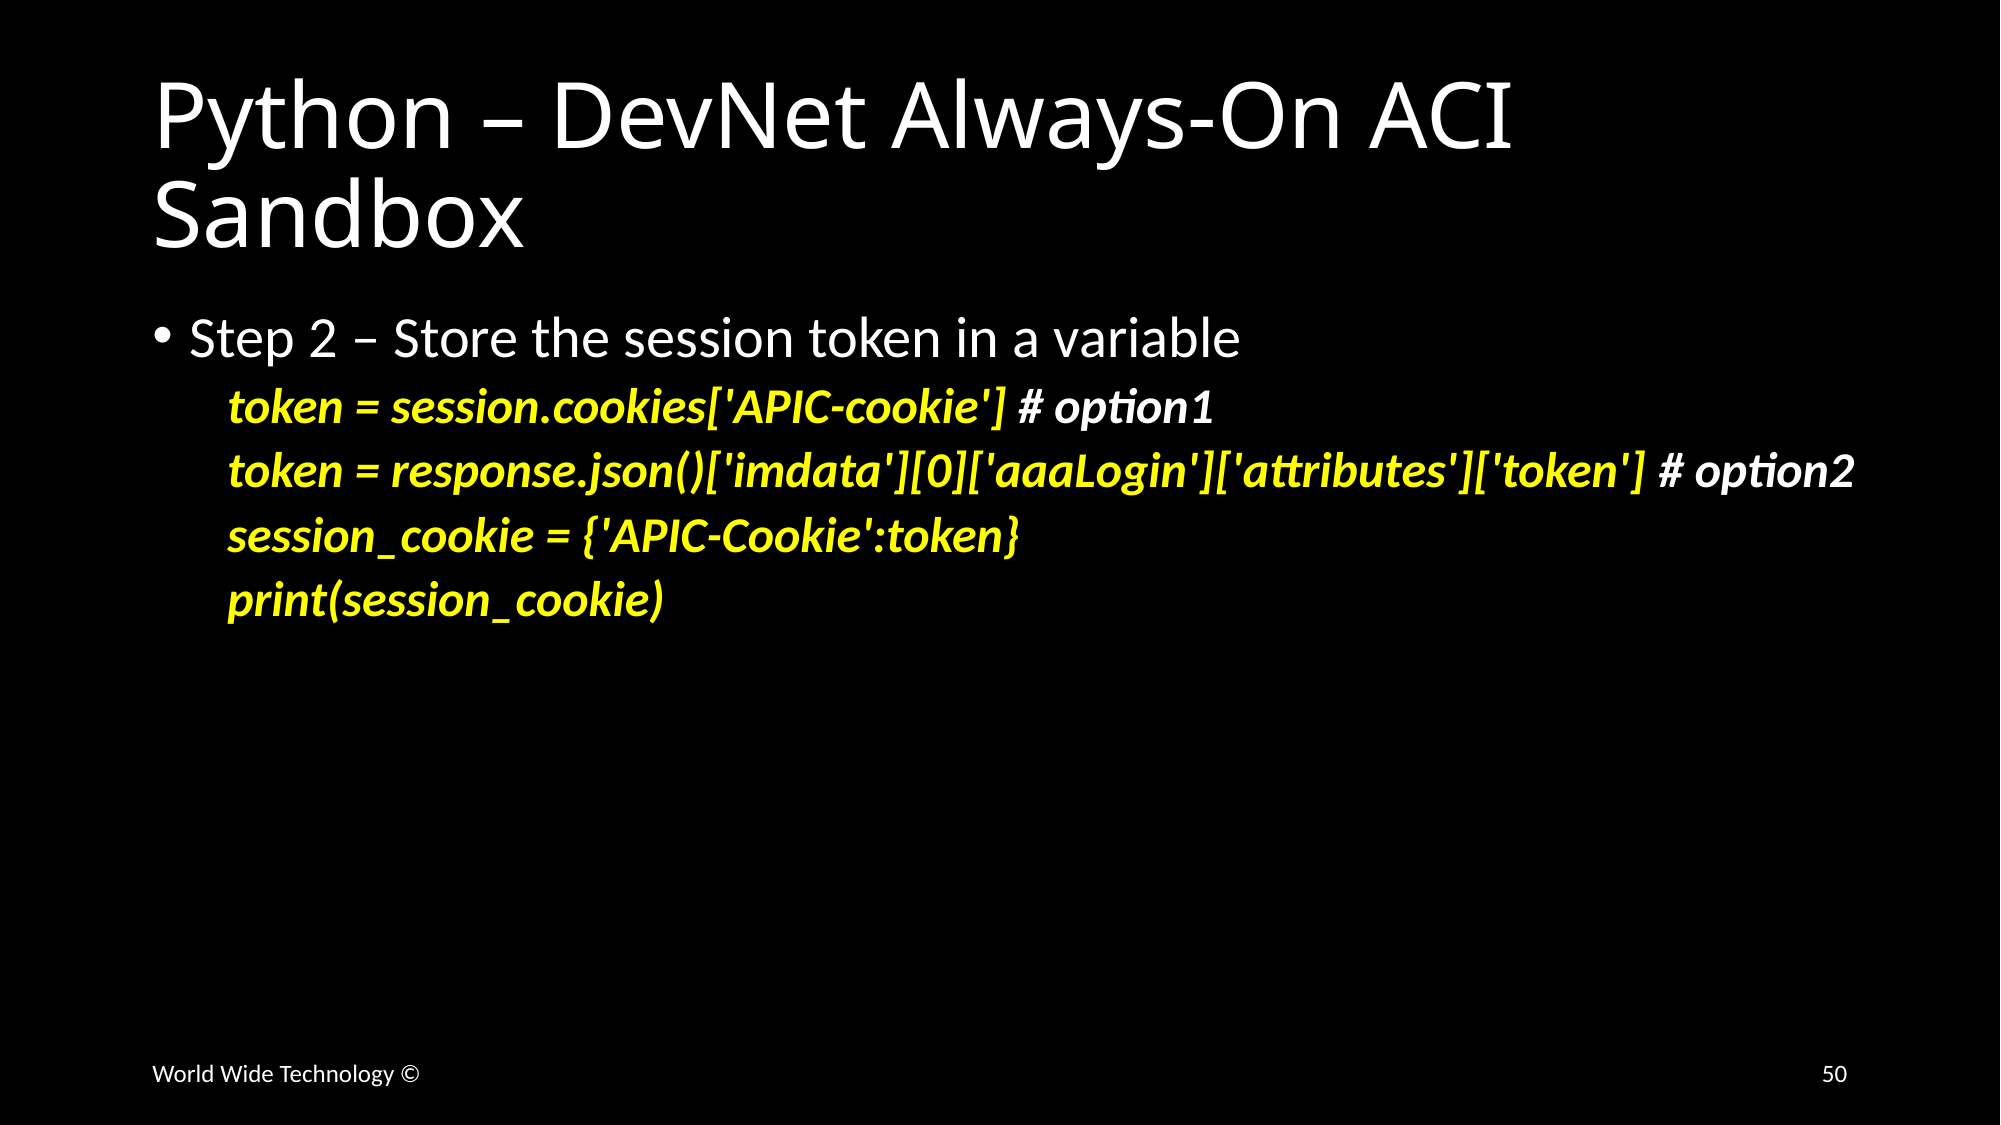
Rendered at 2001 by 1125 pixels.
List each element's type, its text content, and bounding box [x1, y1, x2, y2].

list Step 2 – Store the session token in a variable token = session.cookies['APIC-cookie'] # option1 token = response.json()['imdata'][0]['aaaLogin']['attributes']['token'] # option2 session_cookie = {'APIC-Cookie':token} print(session_cookie) [137, 299, 1907, 1014]
slide_number World Wide Technology © [137, 1042, 588, 1103]
title Python – DevNet Always-On ACI Sandbox [137, 59, 1863, 278]
slide_number 50 [1412, 1042, 1863, 1103]
